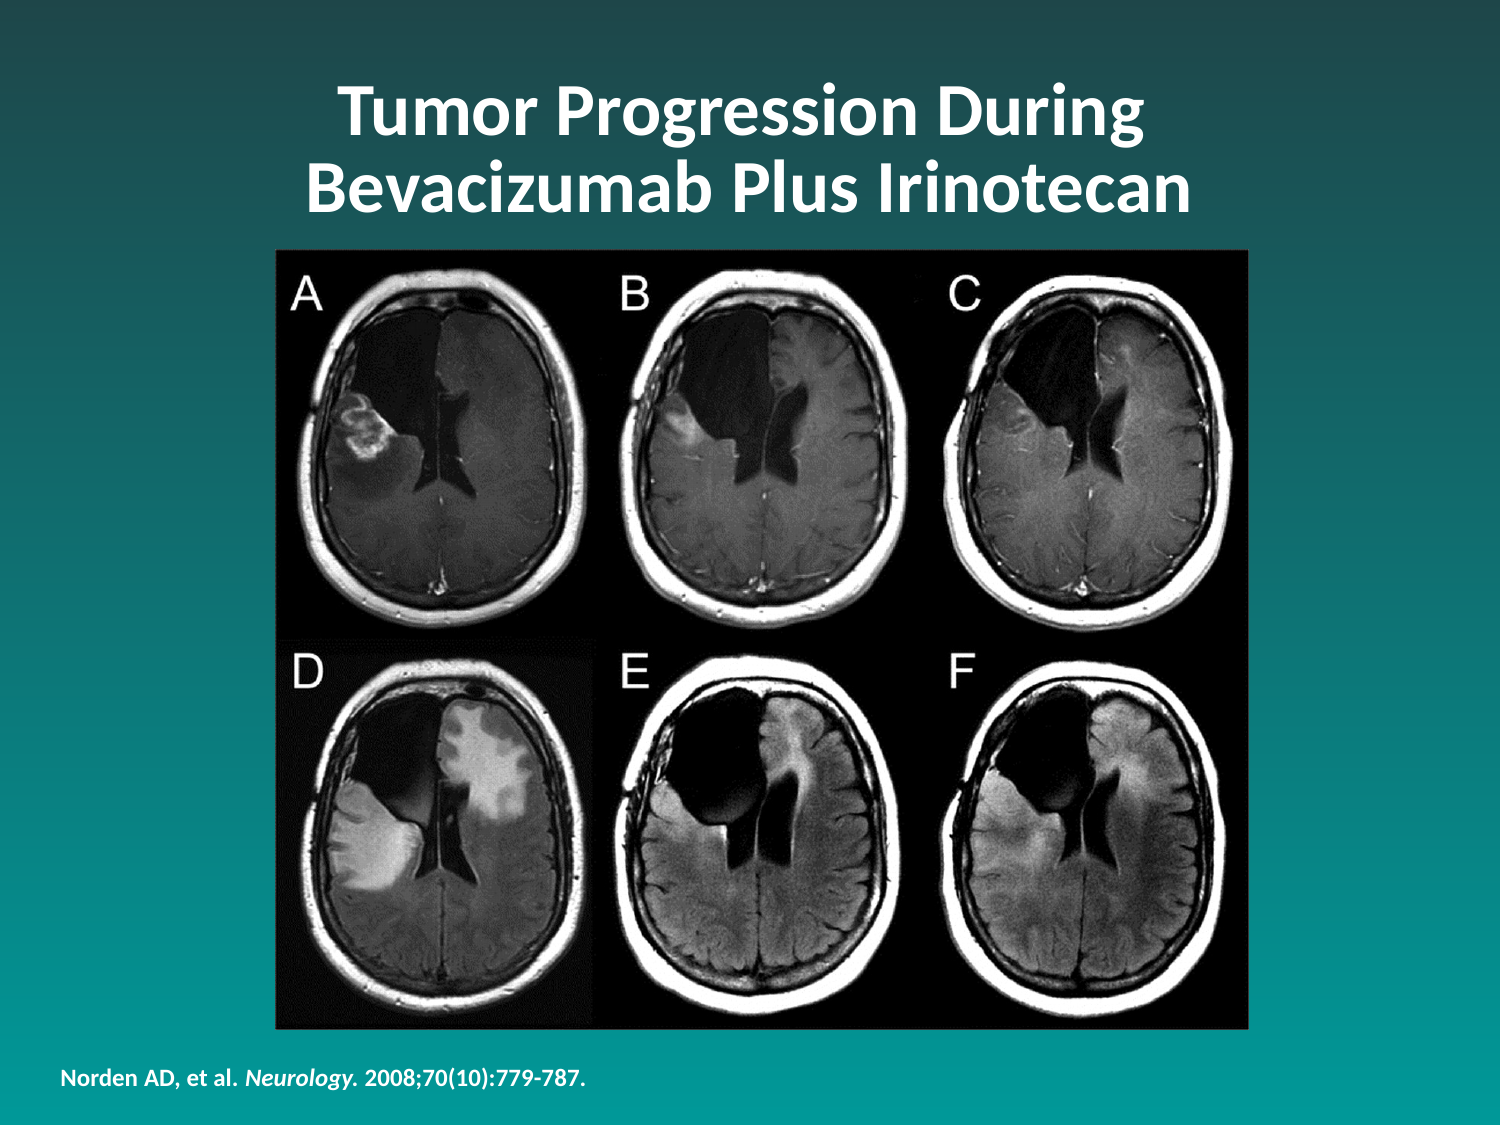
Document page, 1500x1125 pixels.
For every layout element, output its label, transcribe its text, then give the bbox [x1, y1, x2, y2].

text_box Tumor Progression During Bevacizumab Plus Irinotecan [0, 74, 1500, 228]
picture [274, 249, 1249, 1030]
text_box Norden AD, et al. Neurology. 2008;70(10):779-787. [60, 1063, 898, 1093]
